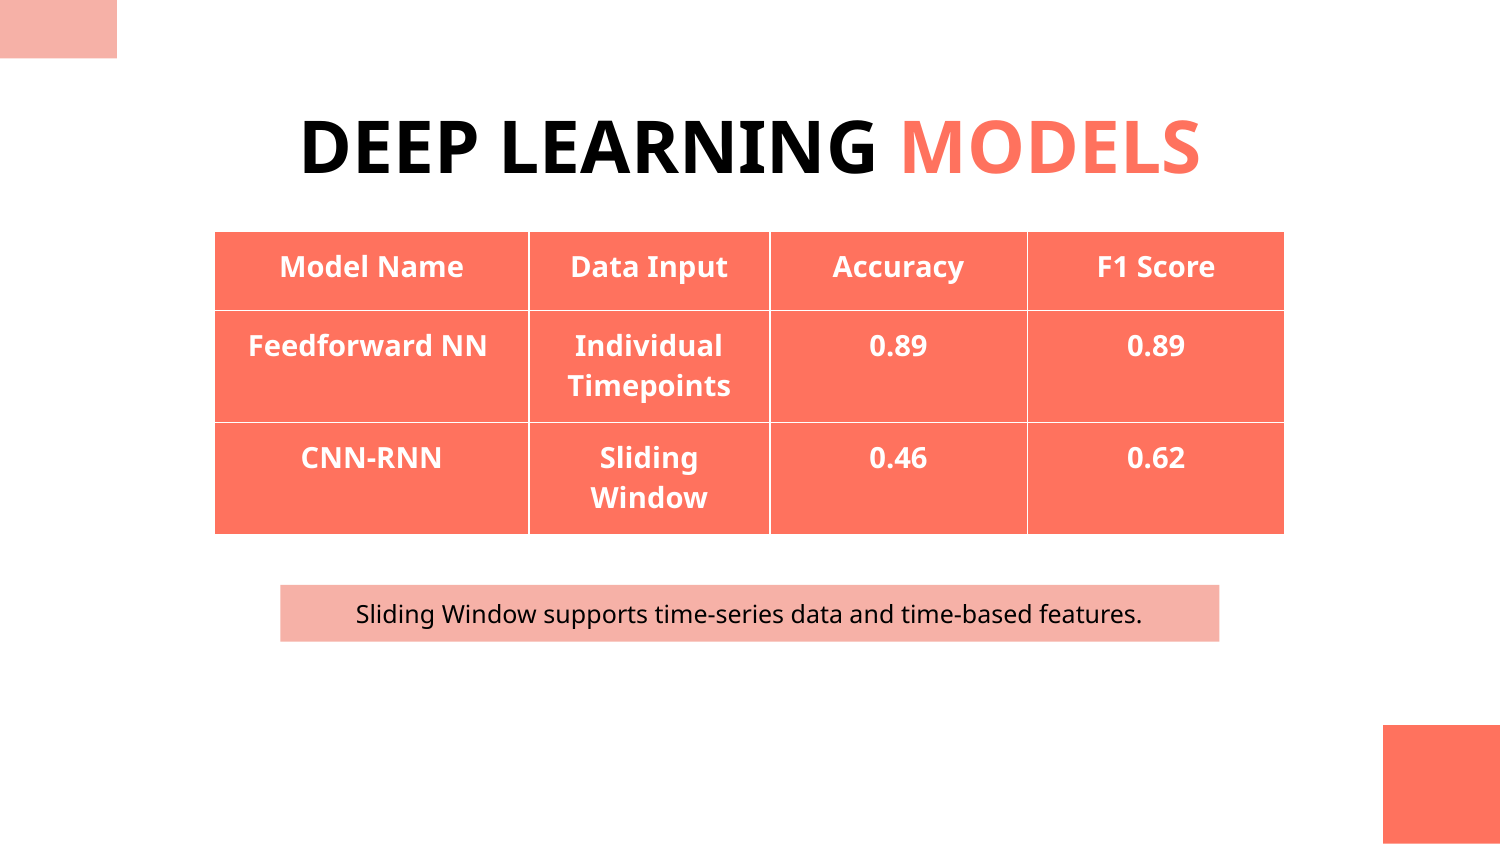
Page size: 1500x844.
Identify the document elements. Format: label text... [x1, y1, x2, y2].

table_header Model Name [215, 232, 528, 310]
table_cell Individual Timepoints [530, 311, 769, 422]
table_cell 0.46 [771, 423, 1027, 534]
text_box Sliding Window supports time-series data and time-based features. [280, 584, 1220, 642]
table_cell 0.89 [1028, 311, 1284, 422]
table_header F1 Score [1028, 232, 1284, 310]
table_cell Feedforward NN [215, 311, 528, 422]
table_cell CNN-RNN [215, 423, 528, 534]
table_cell Sliding Window [530, 423, 769, 534]
title DEEP LEARNING MODELS [97, 107, 1402, 181]
table_cell 0.62 [1028, 423, 1284, 534]
table_cell 0.89 [771, 311, 1027, 422]
table_header Data Input [530, 232, 769, 310]
table_header Accuracy [771, 232, 1027, 310]
